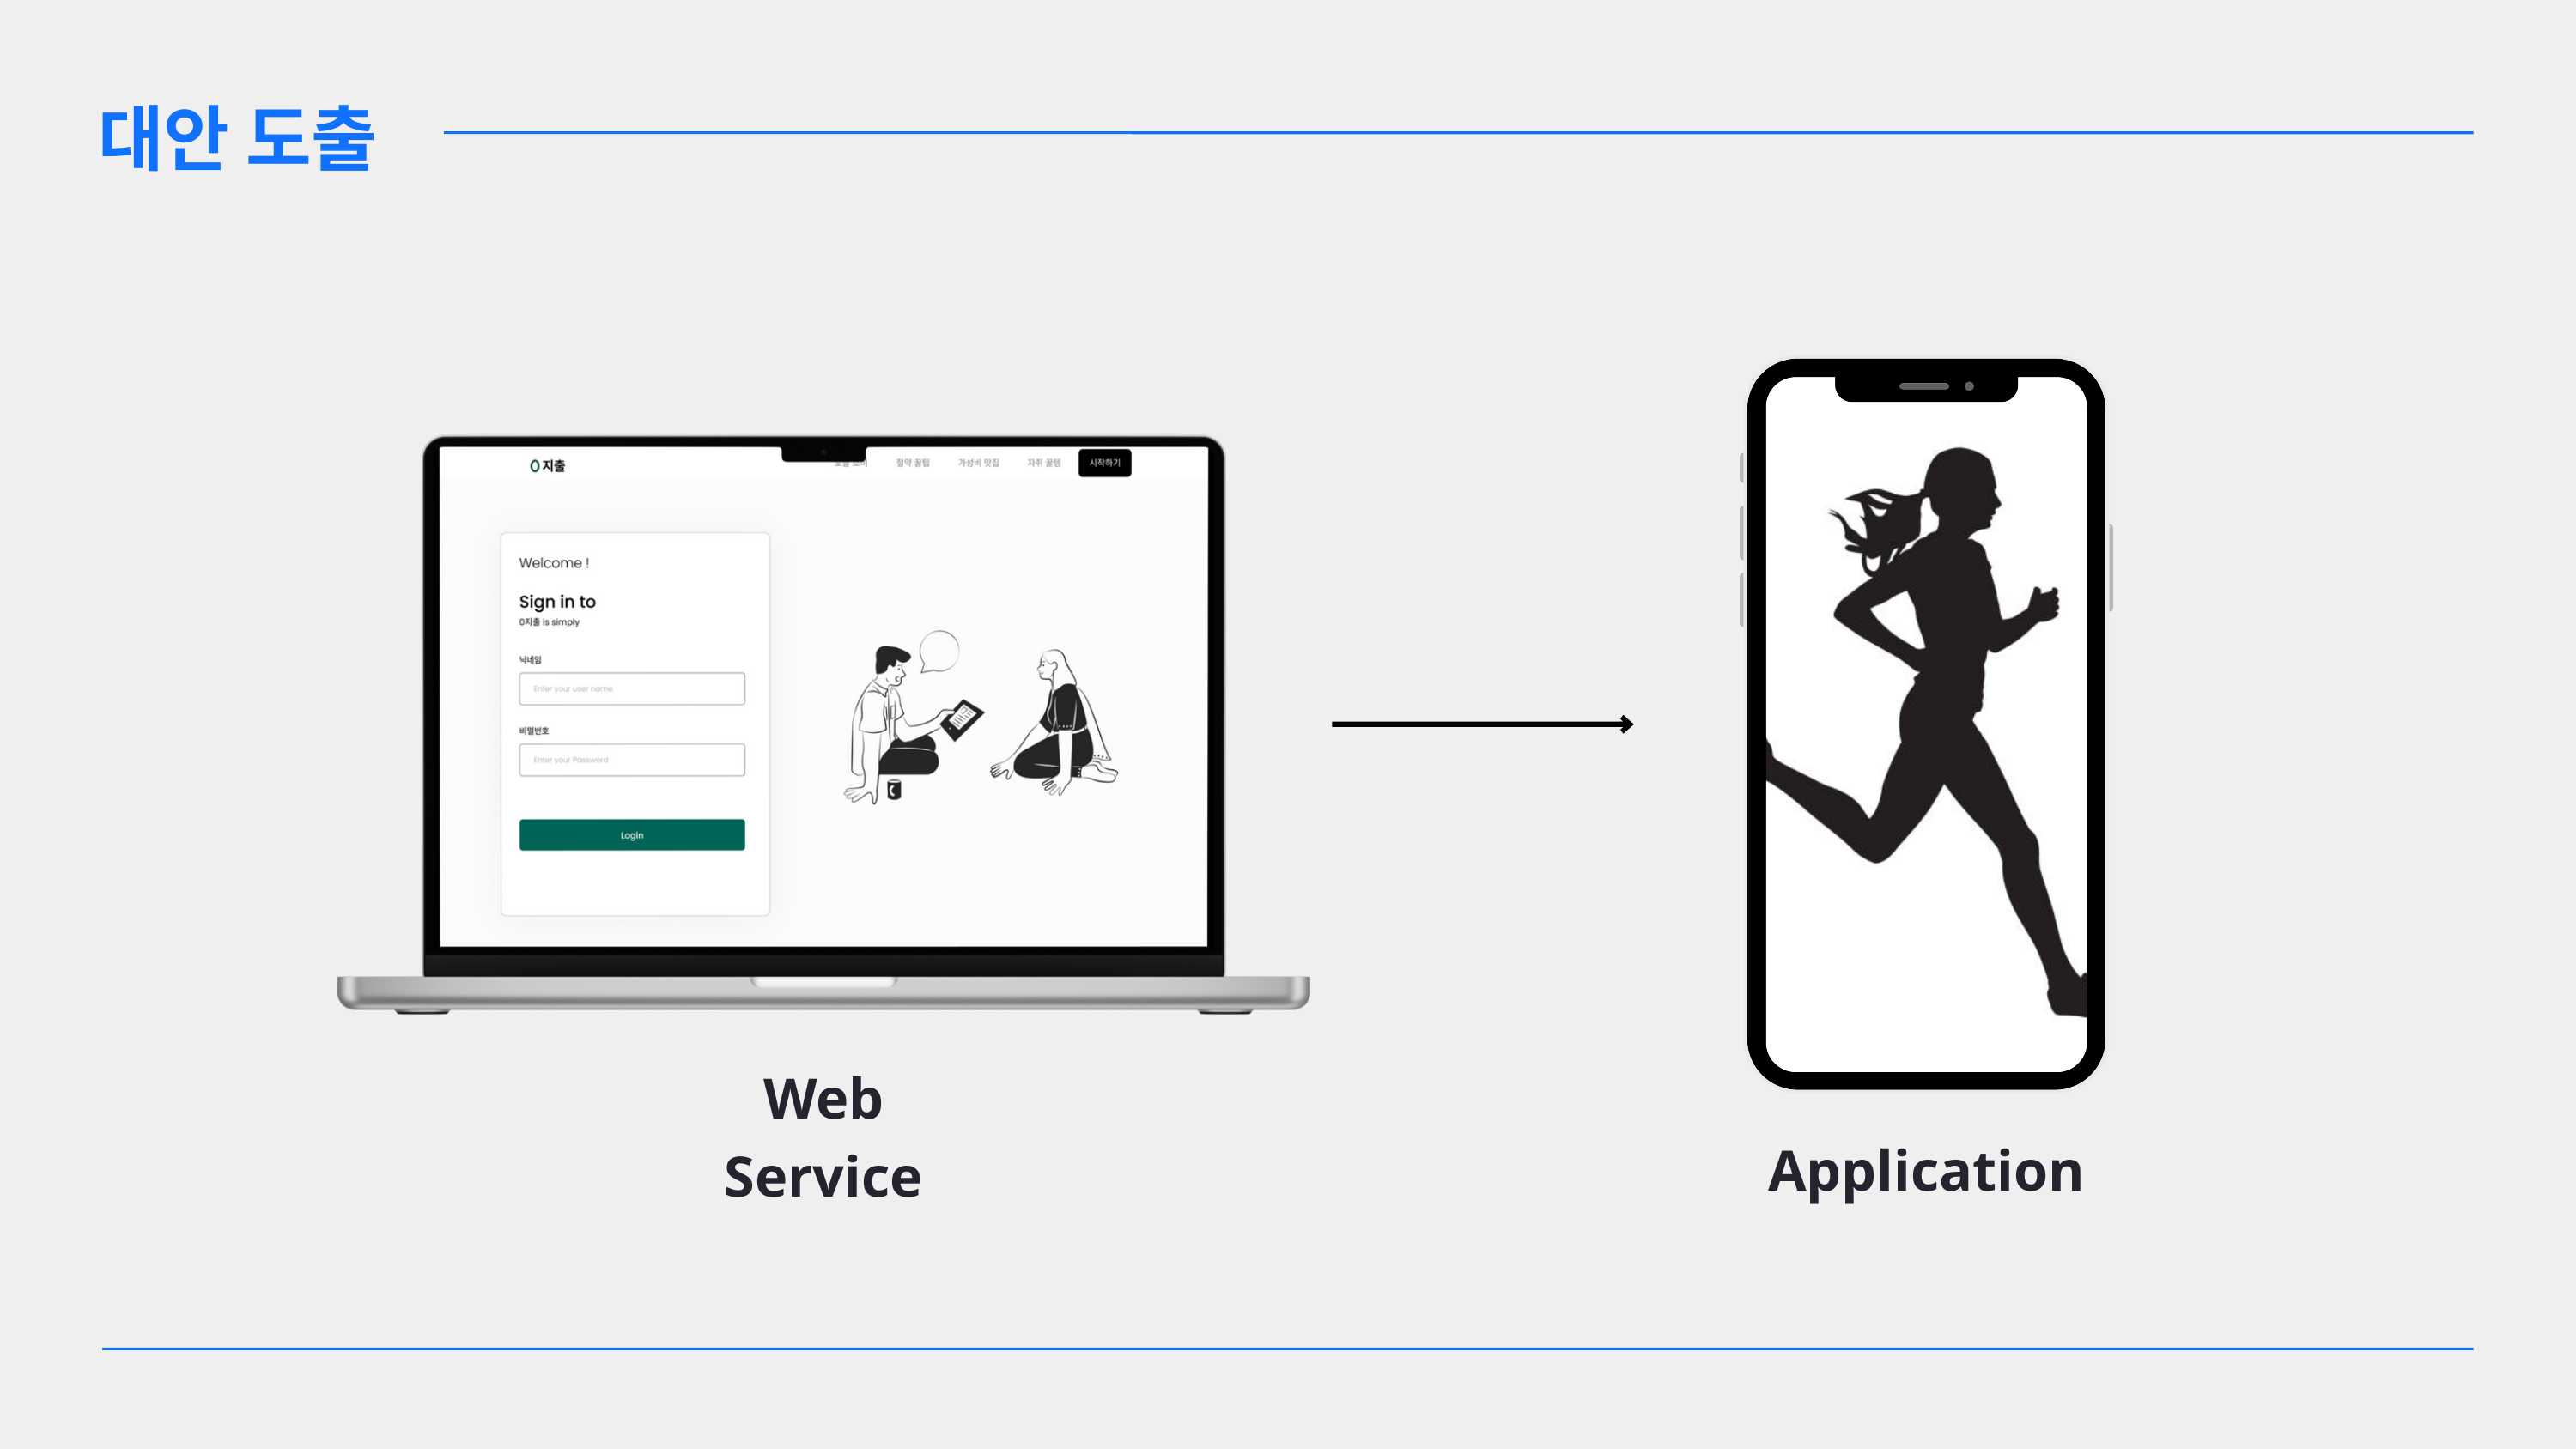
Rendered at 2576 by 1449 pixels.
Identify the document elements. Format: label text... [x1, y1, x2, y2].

text_box Web Service [697, 1052, 951, 1208]
text_box 대안 도출 [98, 79, 980, 180]
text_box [1739, 355, 2114, 1094]
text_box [337, 433, 1311, 1015]
text_box Application [1716, 1124, 2136, 1203]
